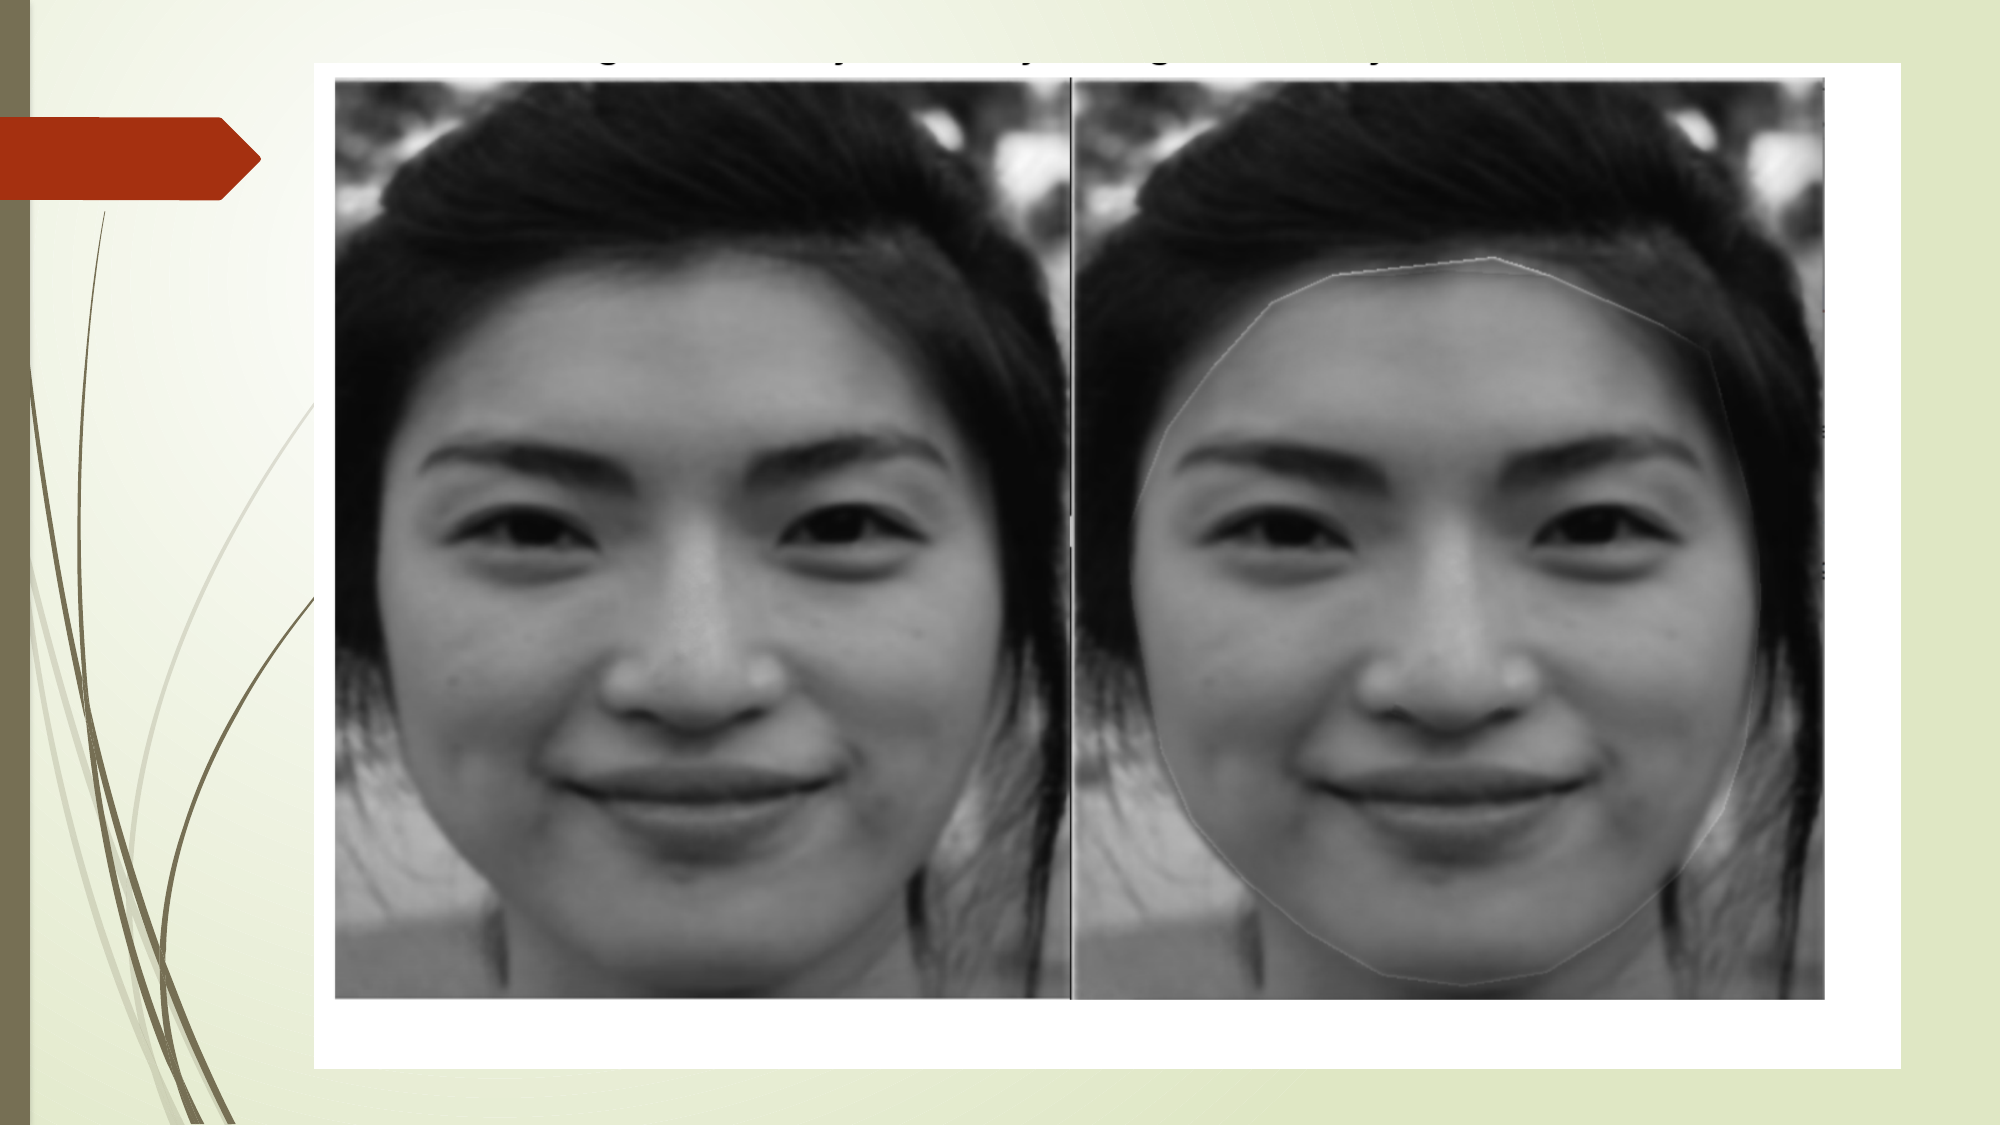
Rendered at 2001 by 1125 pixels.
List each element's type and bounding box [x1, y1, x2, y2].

list [314, 62, 1902, 1069]
